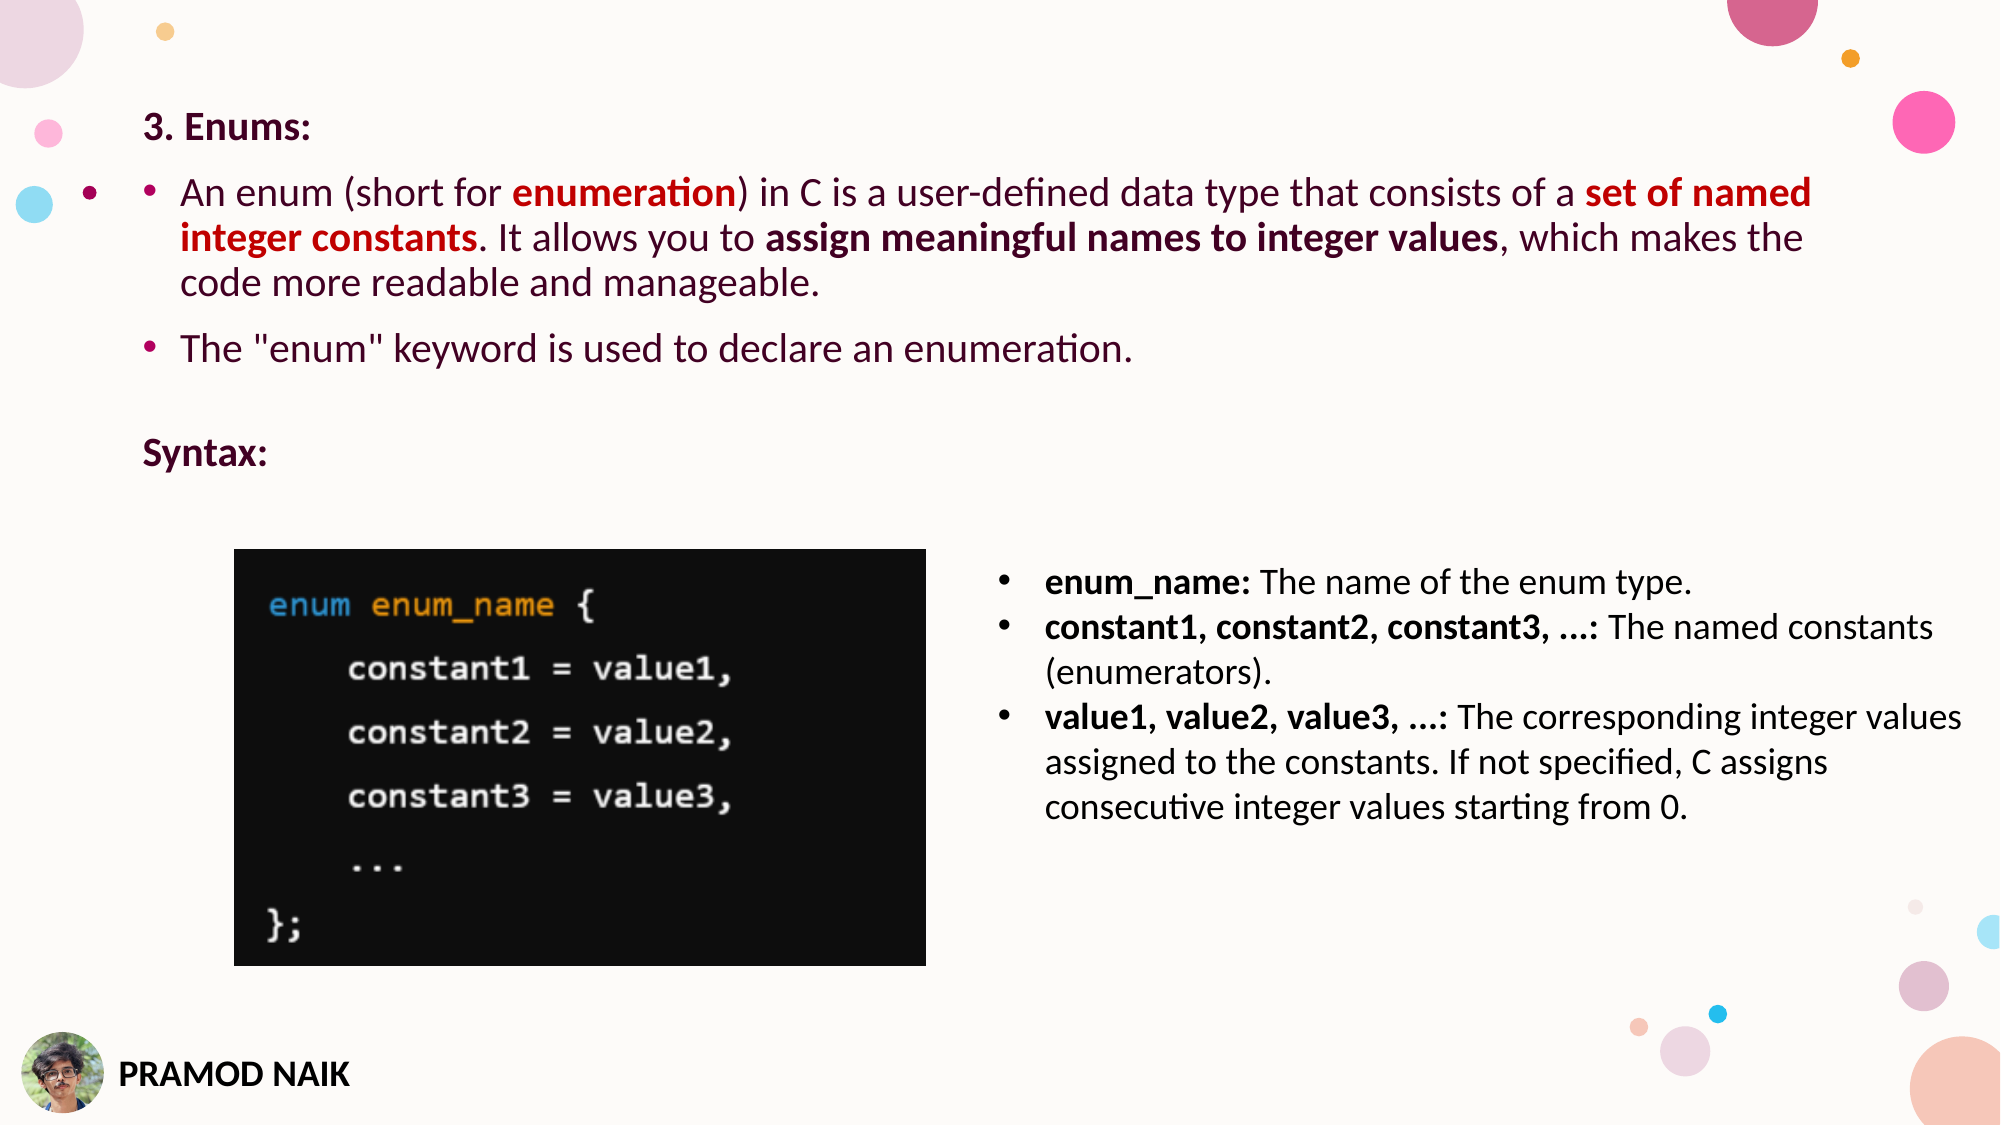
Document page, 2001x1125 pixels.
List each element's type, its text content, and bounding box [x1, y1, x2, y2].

picture [234, 549, 926, 966]
text_box enum_name: The name of the enum type. constant1, constant2, constant3, ...: The named constants (enumerators). value1, value2, value3, ...: The corresponding integer values assigned to the constants. If not specified, C assigns consecutive integer values starting from 0. [983, 549, 1984, 835]
picture [21, 1031, 104, 1114]
list 3. Enums: An enum (short for enumeration) in C is a user-defined data type that consists of a set of named integer constants. It allows you to assign meaningful names to integer values, which makes the code more readable and manageable. The "enum" keyword is used to declare an enumeration. Syntax: [127, 97, 1877, 1014]
